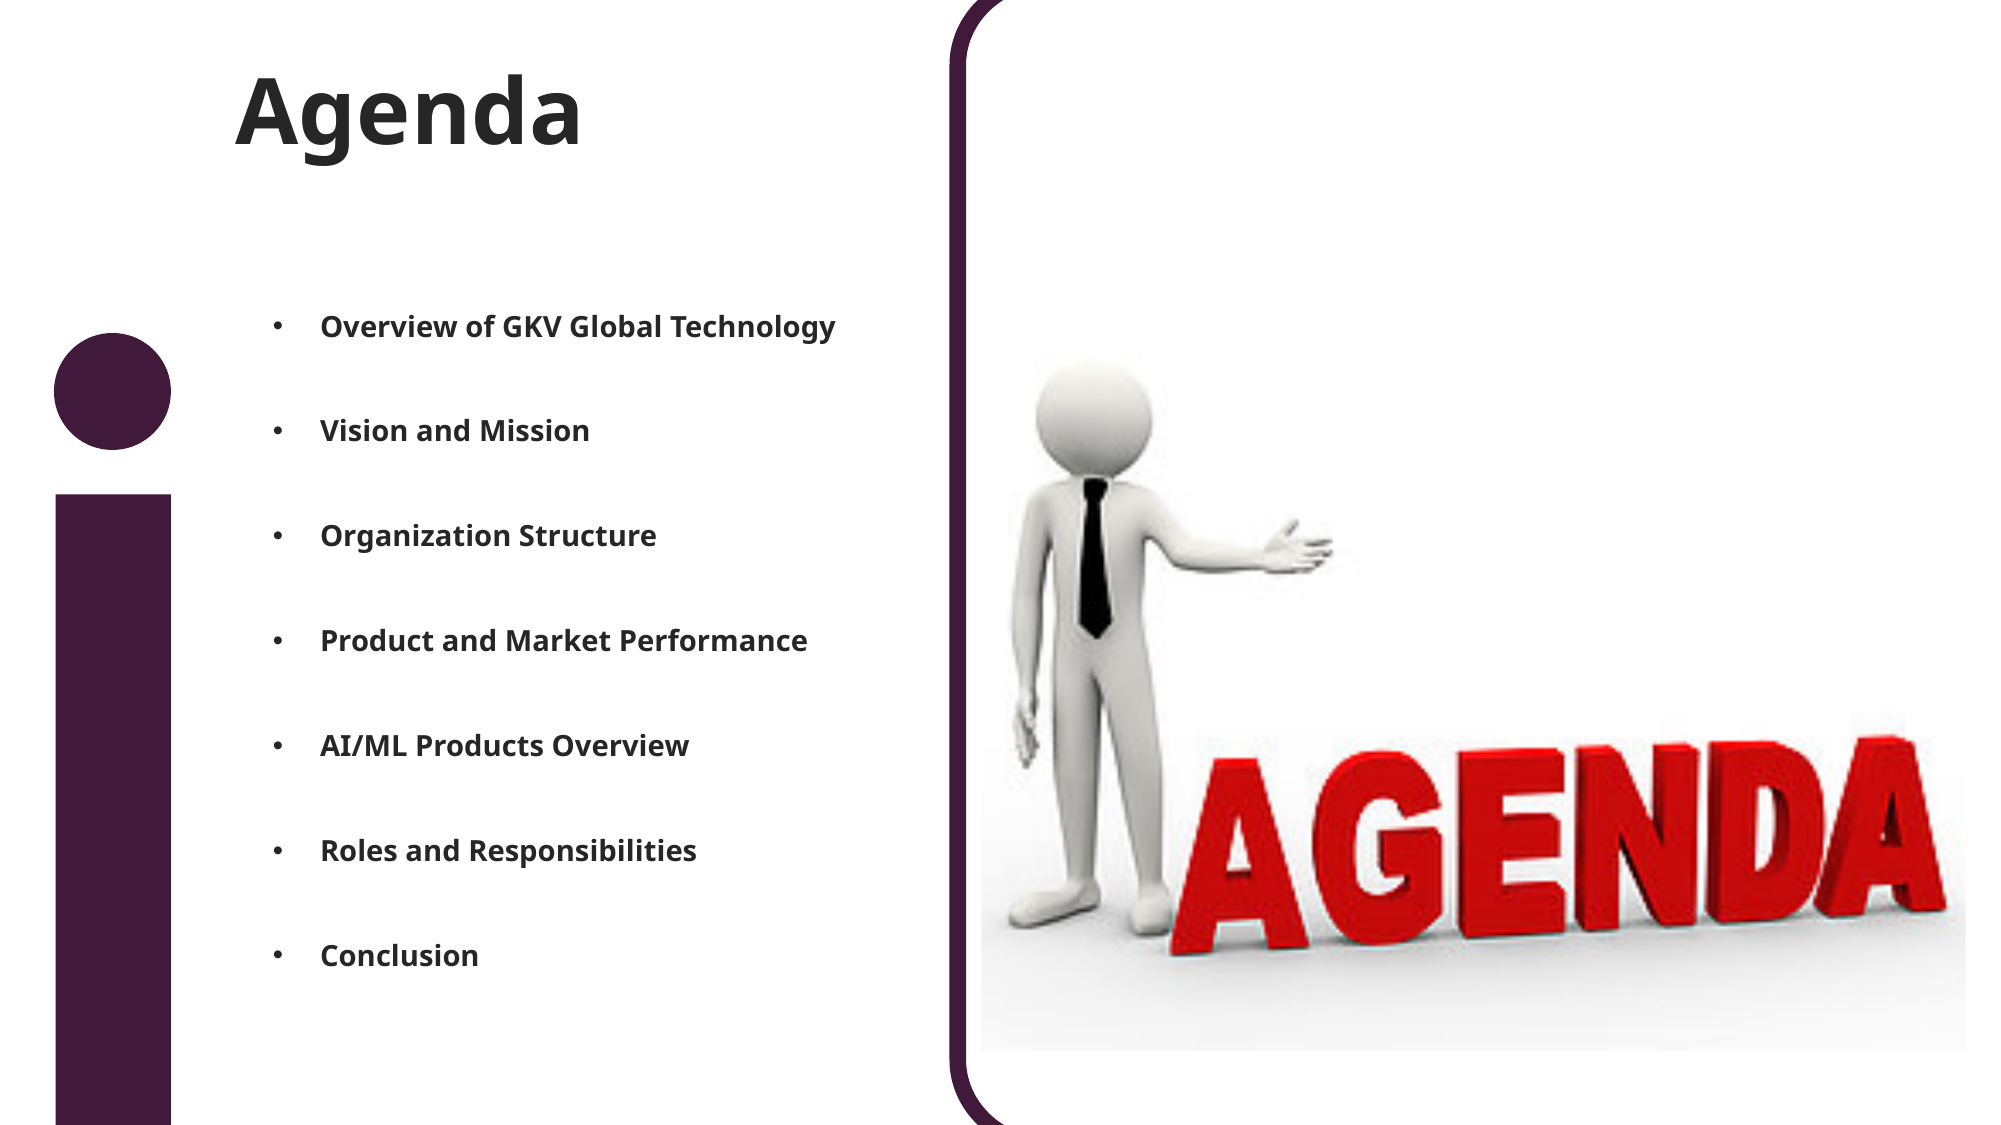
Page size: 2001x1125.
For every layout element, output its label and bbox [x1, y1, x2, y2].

text_box [948, 0, 1967, 1125]
text_box [53, 333, 171, 450]
text_box [196, 45, 1528, 1125]
text_box [55, 494, 171, 1125]
